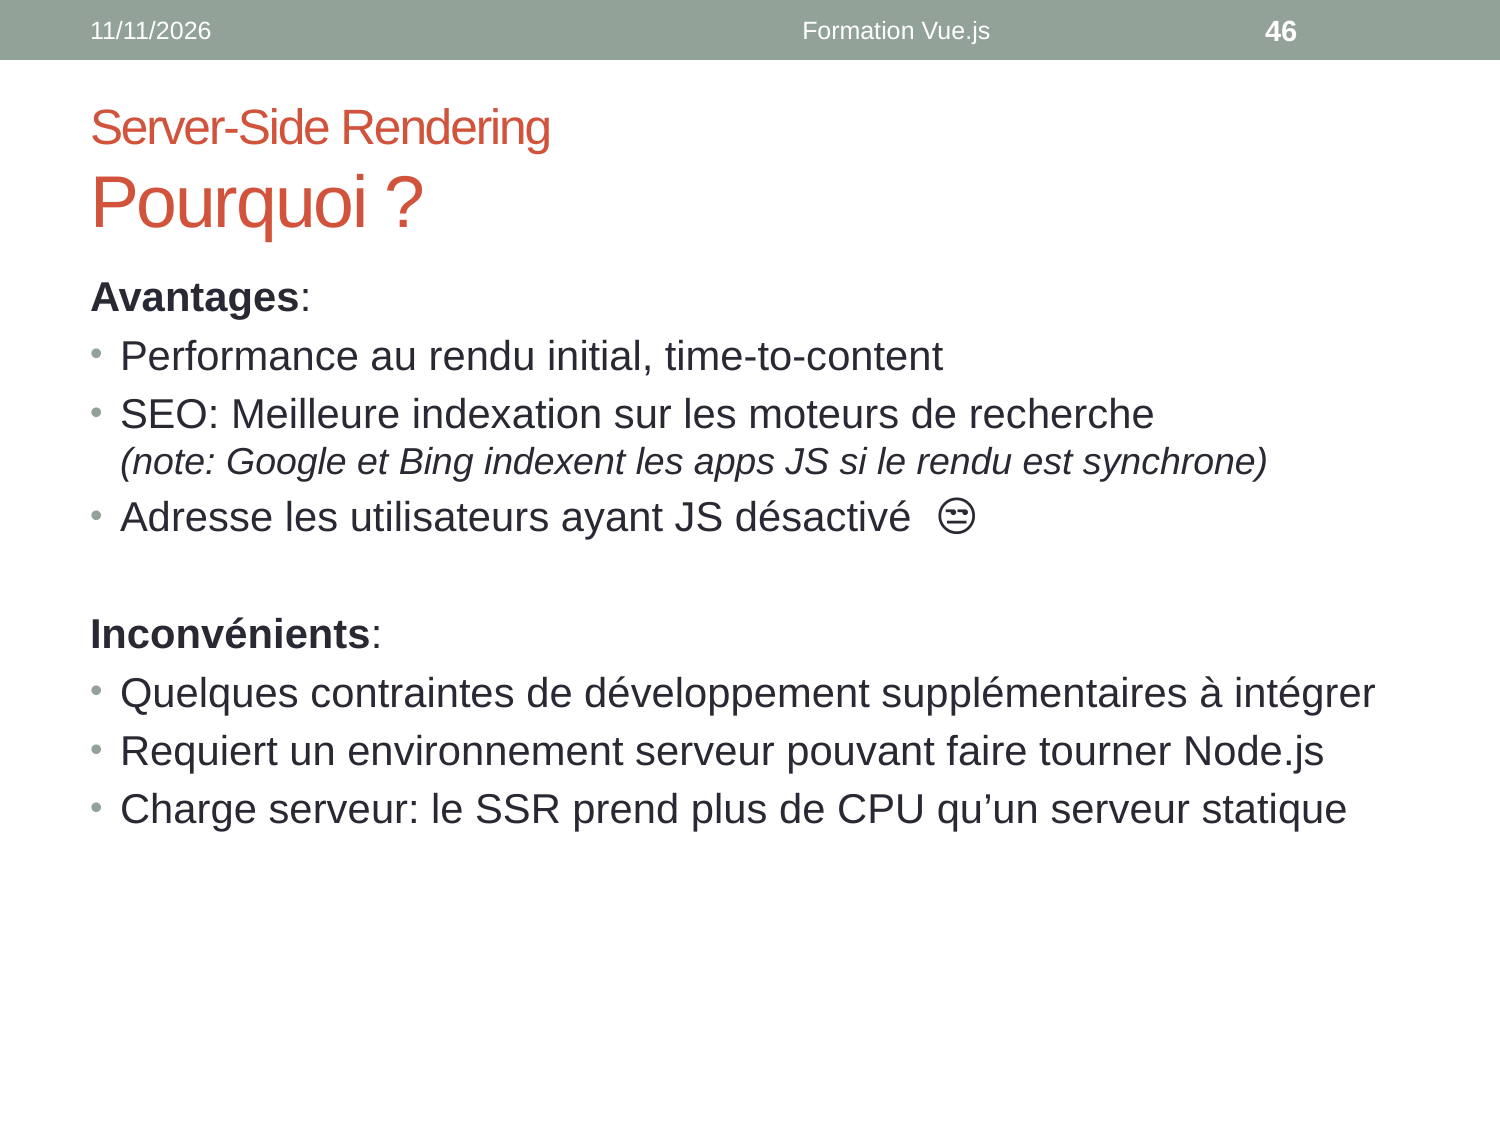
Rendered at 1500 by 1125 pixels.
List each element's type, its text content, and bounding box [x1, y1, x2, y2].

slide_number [75, 3, 550, 57]
footer Formation Vue.js [562, 3, 1238, 57]
list Avantages: Performance au rendu initial, time-to-content SEO: Meilleure indexation sur les moteurs de recherche (note: Google et Bing indexent les apps JS si le rendu est synchrone) Adresse les utilisateurs ayant JS désactivé 😒 Inconvénients: Quelques contraintes de développement supplémentaires à intégrer Requiert un environnement serveur pouvant faire tourner Node.js Charge serveur: le SSR prend plus de CPU qu’un serveur statique [75, 262, 1425, 988]
slide_number 46 [1250, 3, 1425, 57]
title Server-Side Rendering Pourquoi ? [75, 87, 1425, 250]
